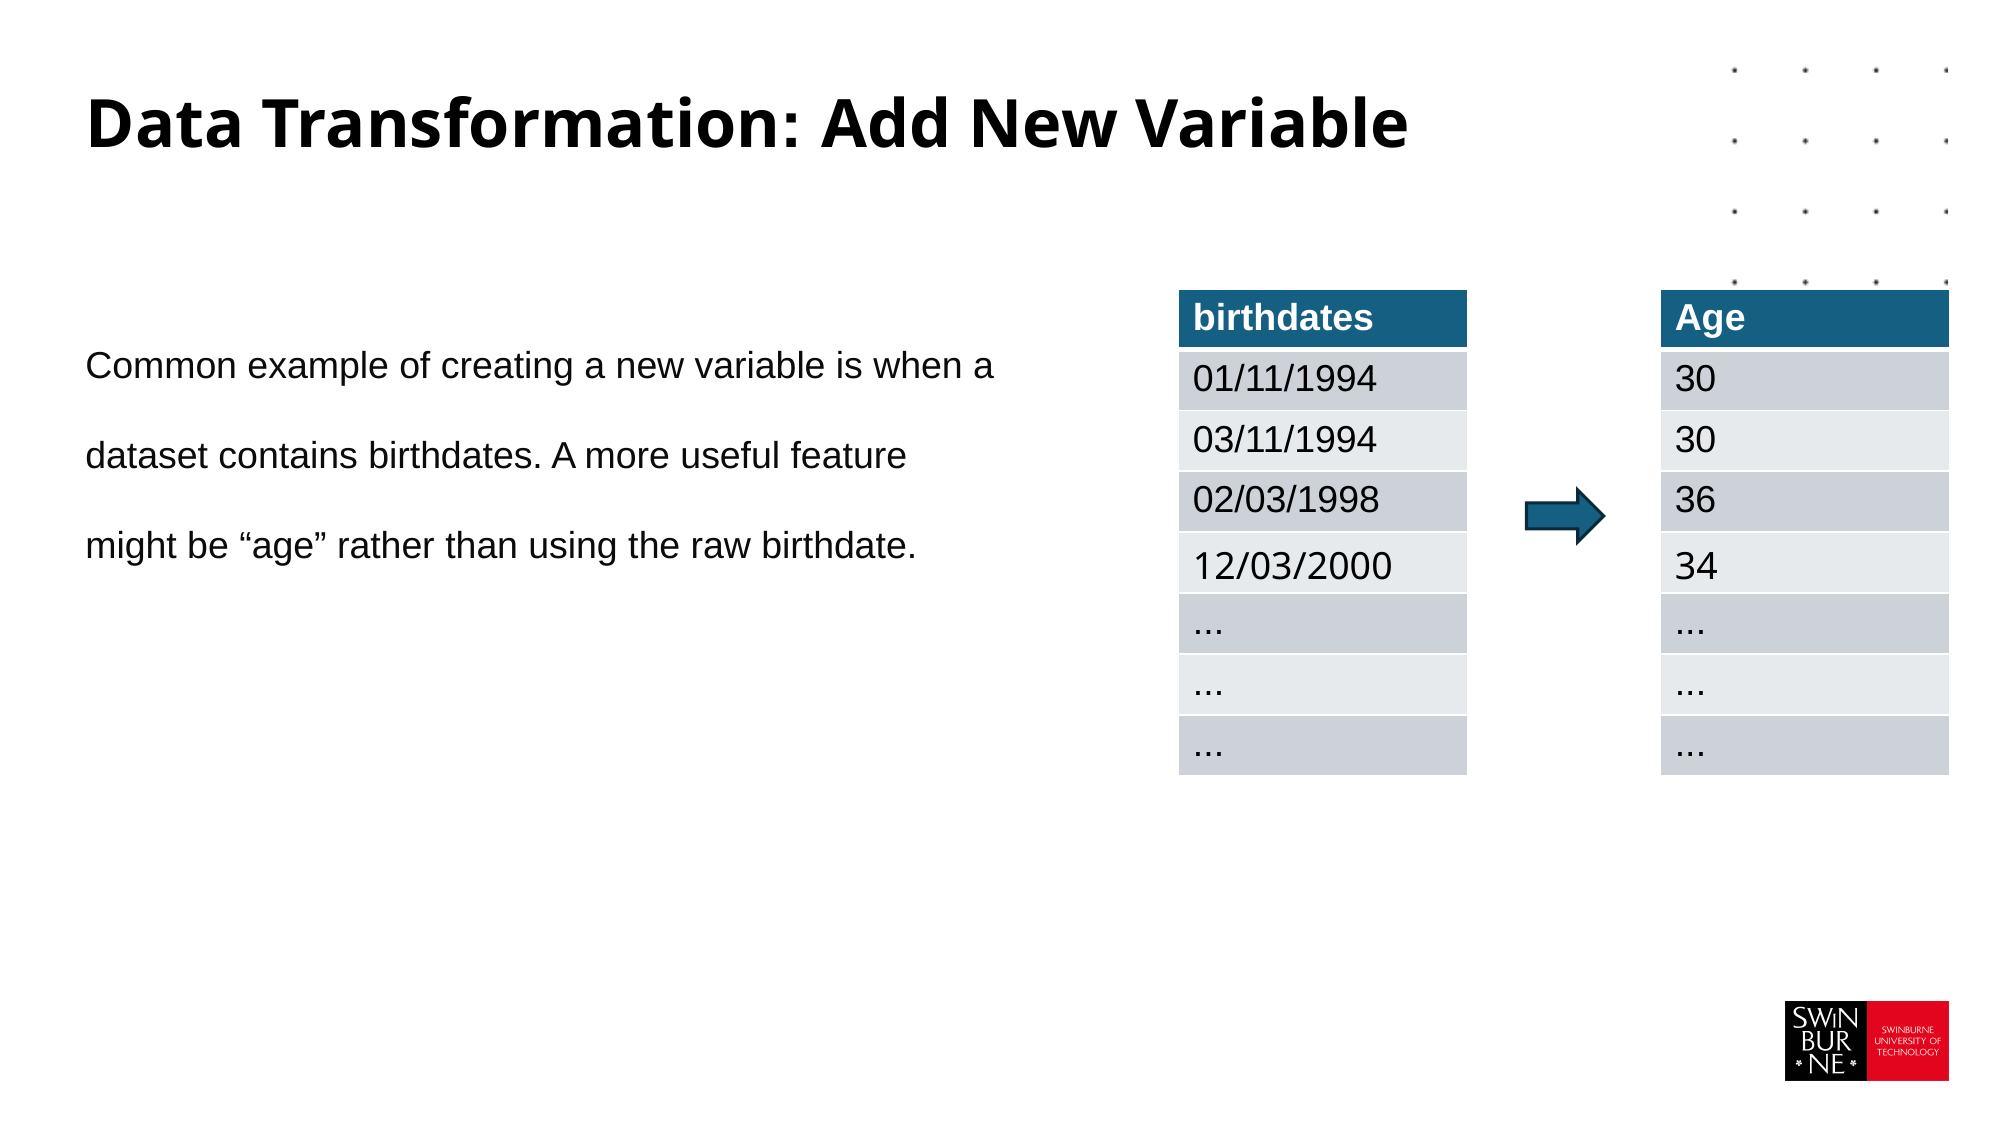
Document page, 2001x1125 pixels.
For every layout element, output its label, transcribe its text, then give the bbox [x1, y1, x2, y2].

table_cell ... [1661, 594, 1949, 653]
text_box [1524, 486, 1606, 546]
table_cell 30 [1661, 411, 1949, 470]
title Data Transformation: Add New Variable [70, 73, 1660, 277]
picture [1785, 1001, 1949, 1081]
table_cell 30 [1661, 352, 1949, 410]
table_cell 01/11/1994 [1179, 352, 1467, 410]
table_cell 12/03/2000 [1179, 533, 1467, 592]
text_box Common example of creating a new variable is when a dataset contains birthdates. A more useful feature might be “age” rather than using the raw birthdate. [70, 288, 1019, 574]
table_cell 03/11/1994 [1179, 411, 1467, 470]
table_cell ... [1661, 716, 1949, 775]
table_cell ... [1661, 655, 1949, 714]
table_cell ... [1179, 716, 1467, 775]
table_header birthdates [1179, 290, 1467, 347]
table_cell ... [1179, 655, 1467, 714]
table_cell 36 [1661, 472, 1949, 531]
table_cell 34 [1661, 533, 1949, 592]
table_cell ... [1179, 594, 1467, 653]
table_header Age [1661, 290, 1949, 347]
table_cell 02/03/1998 [1179, 472, 1467, 531]
